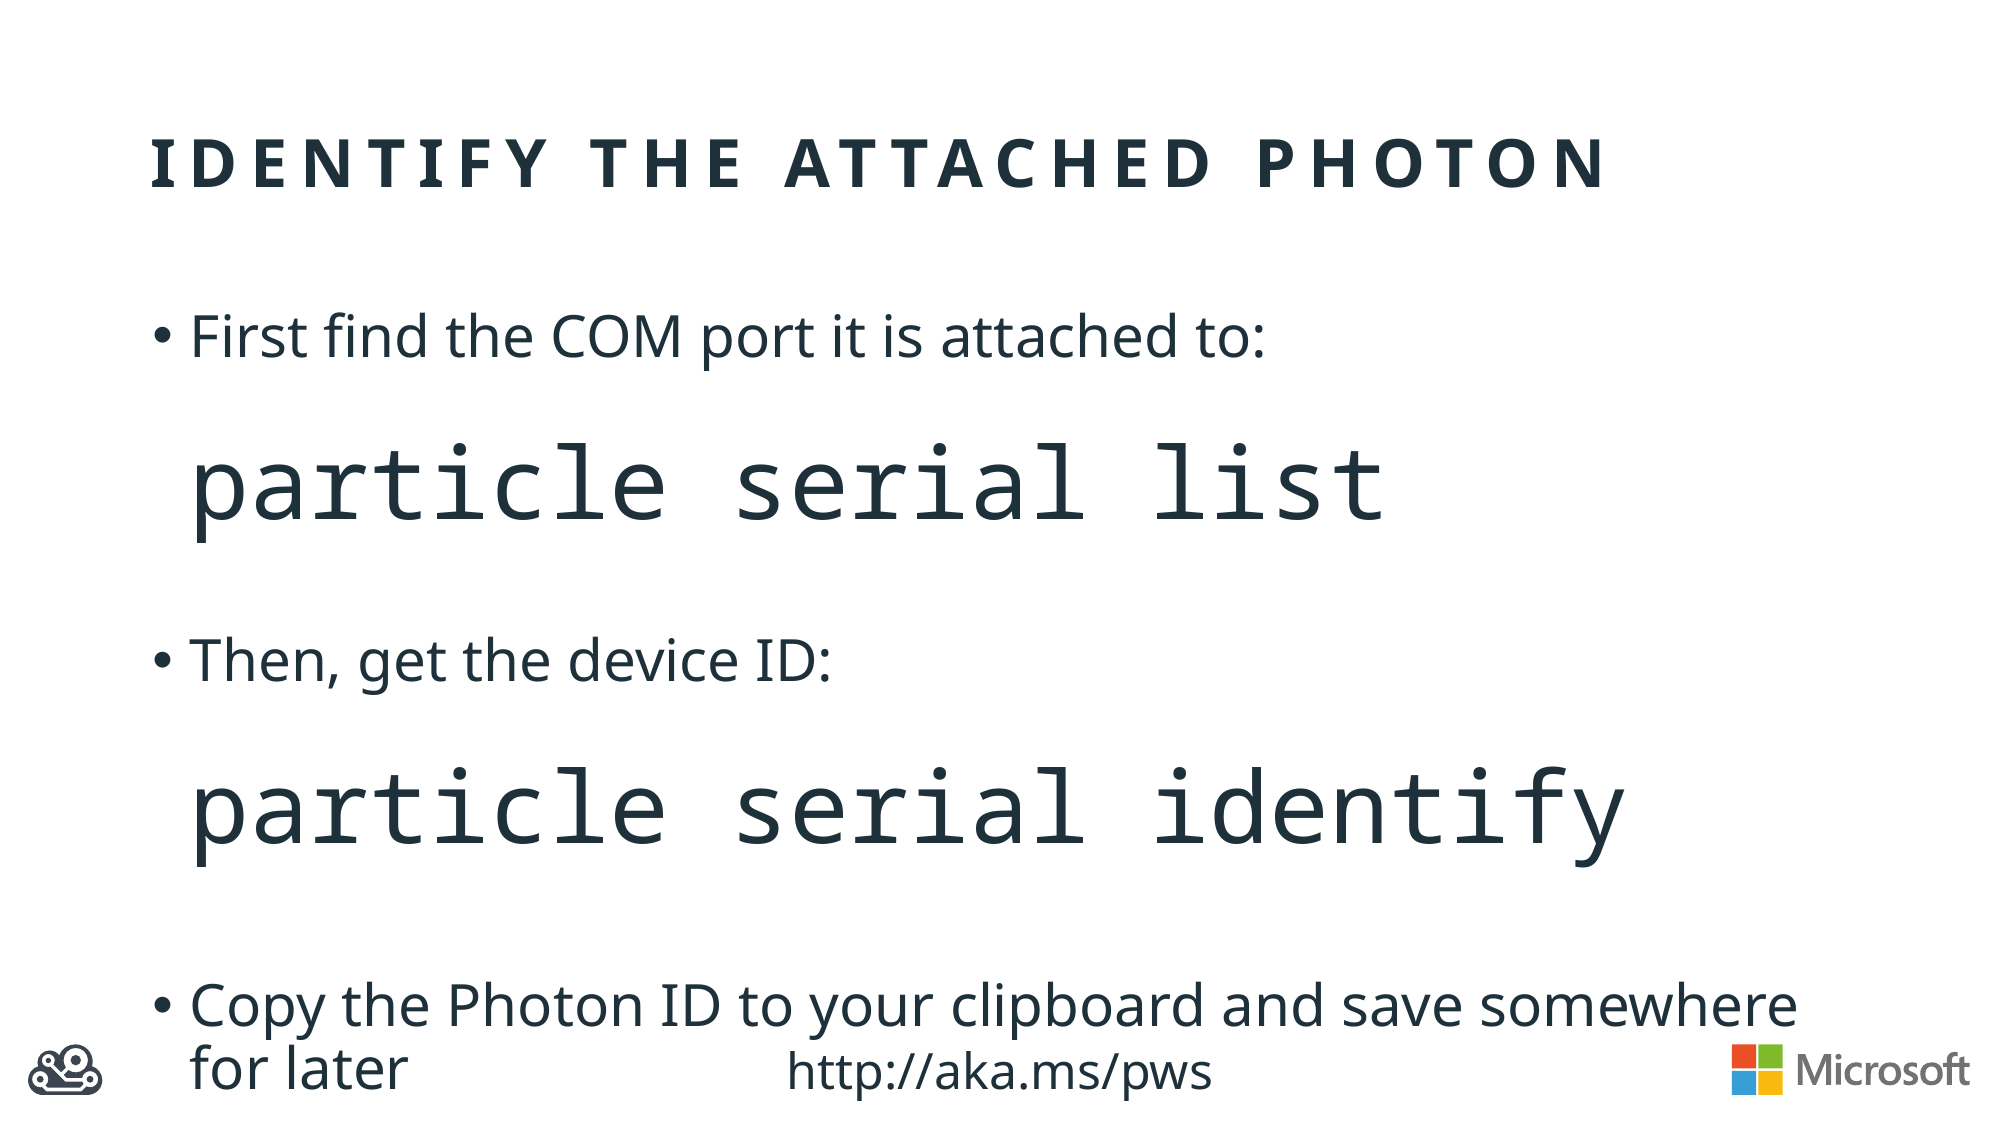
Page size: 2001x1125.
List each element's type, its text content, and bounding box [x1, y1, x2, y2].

list First find the COM port it is attached to: particle serial list Then, get the device ID: particle serial identify Copy the Photon ID to your clipboard and save somewhere for later [137, 299, 1863, 1014]
title Identify the attached photon [135, 57, 1860, 275]
